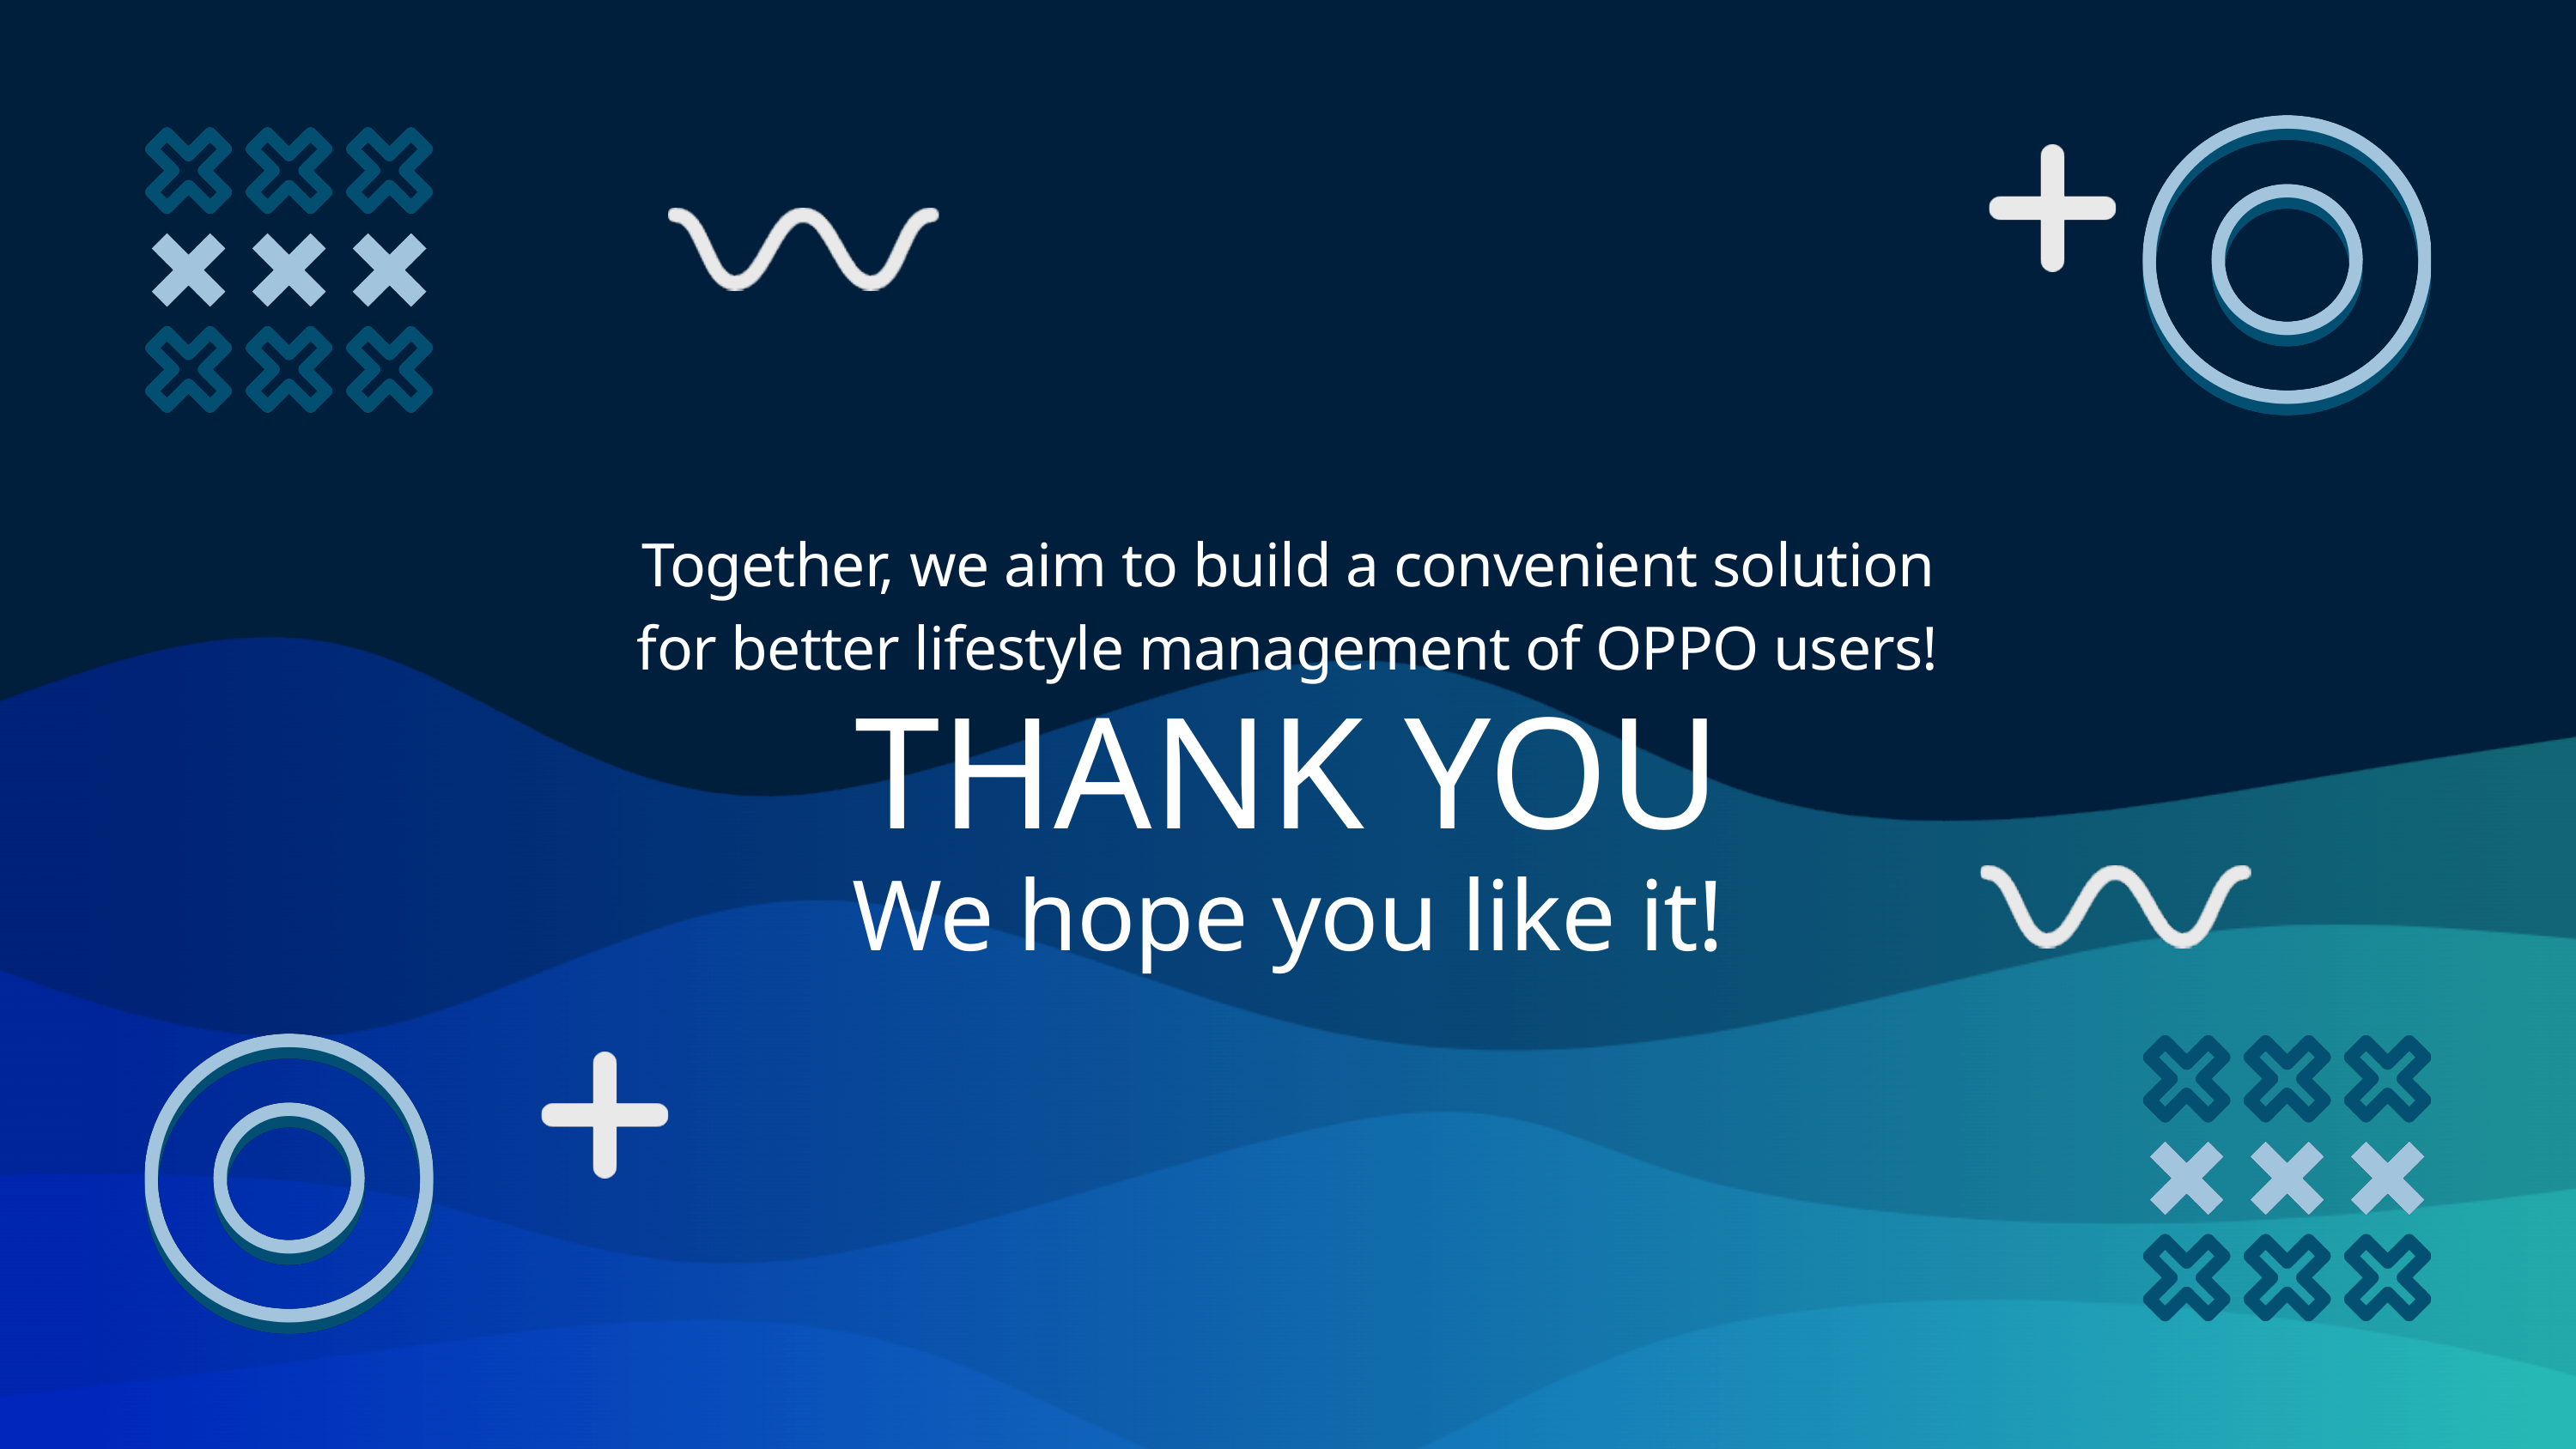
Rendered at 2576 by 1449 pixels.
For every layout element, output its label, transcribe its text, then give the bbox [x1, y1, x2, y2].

text_box [1989, 144, 2117, 272]
text_box THANK YOU [720, 694, 1856, 834]
text_box [144, 1034, 434, 1334]
text_box [2142, 1034, 2432, 1322]
text_box [541, 1052, 669, 1179]
text_box [668, 208, 939, 291]
text_box Together, we aim to build a convenient solution for better lifestyle management of OPPO users! [595, 515, 1981, 682]
text_box We hope you like it! [595, 834, 1981, 971]
text_box [2142, 115, 2432, 415]
text_box [1981, 865, 2251, 949]
text_box [0, 636, 2576, 1449]
text_box [144, 126, 434, 414]
